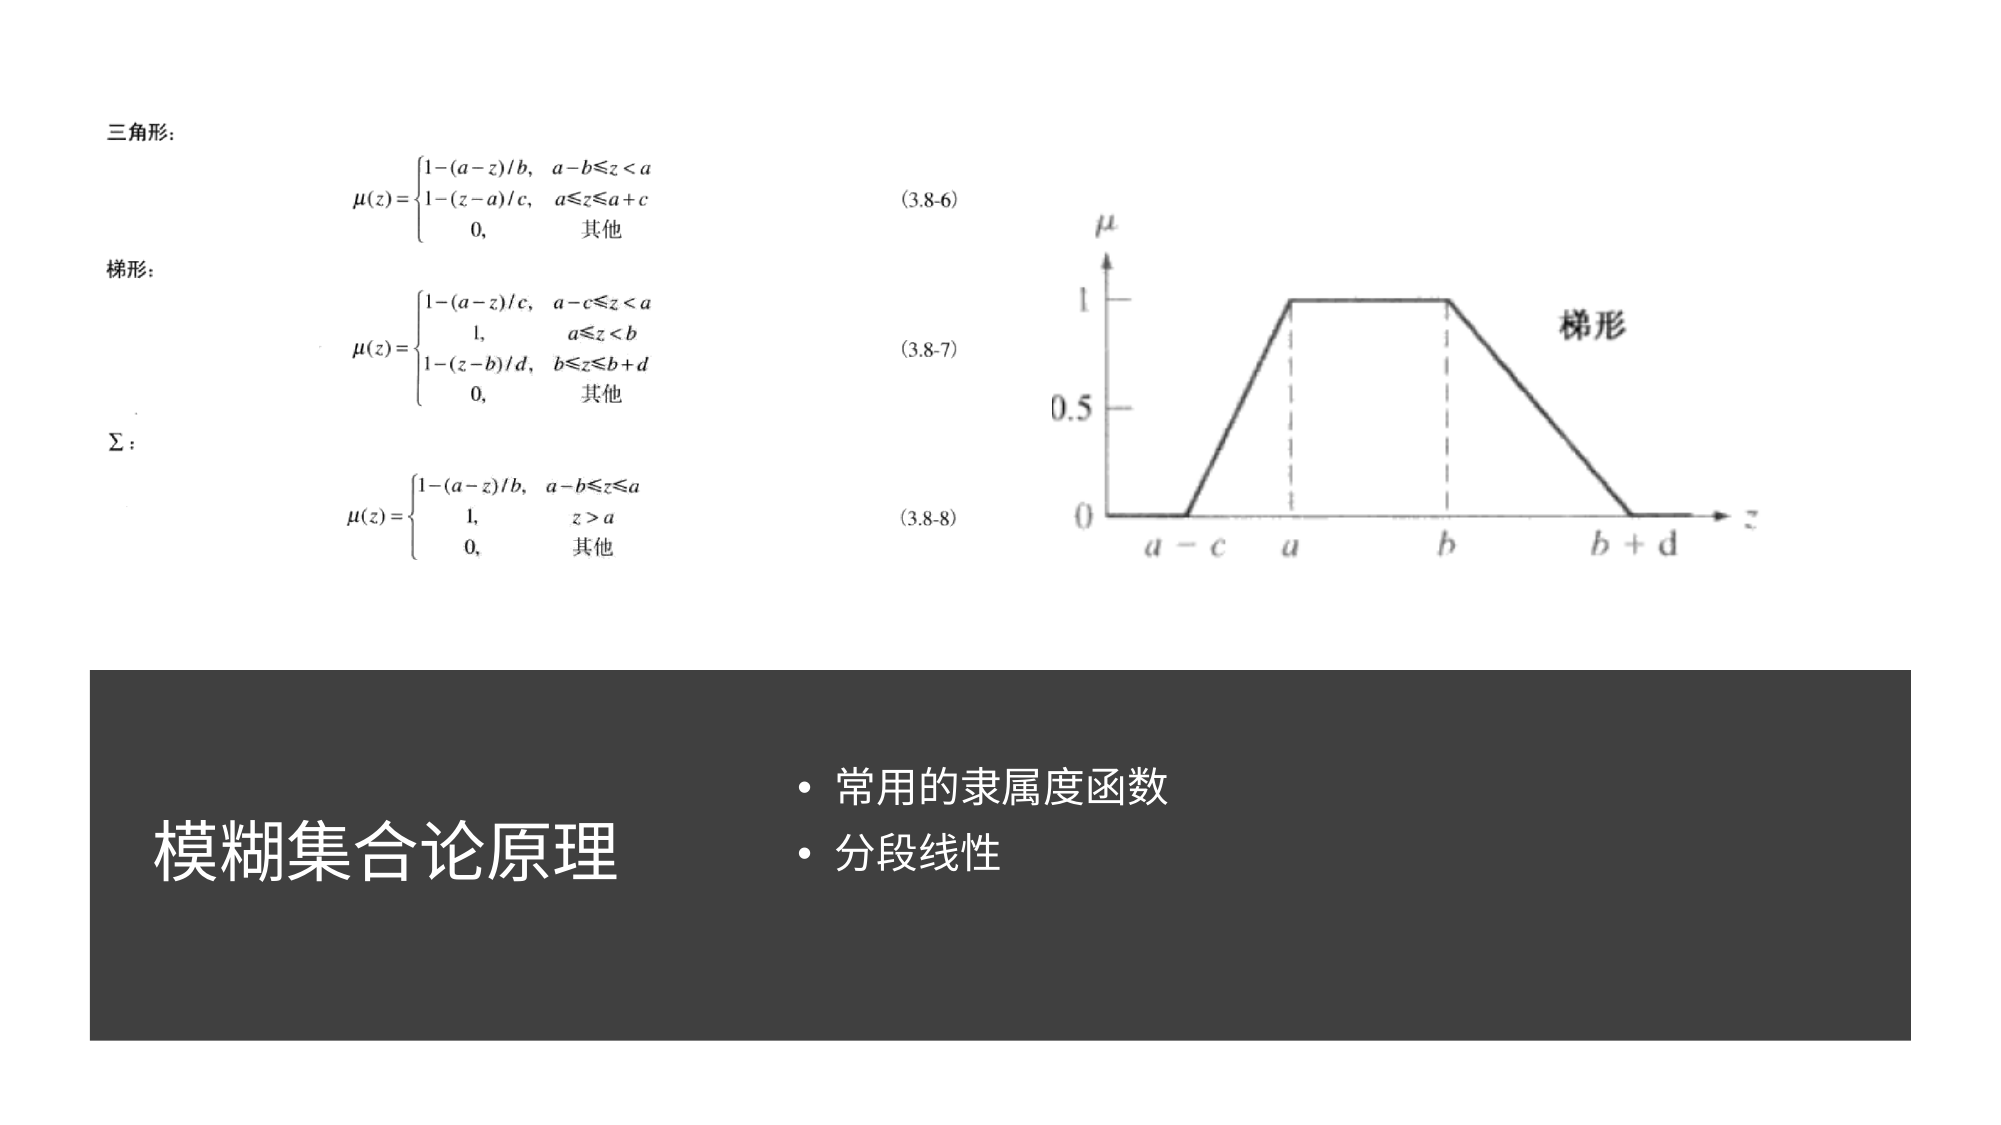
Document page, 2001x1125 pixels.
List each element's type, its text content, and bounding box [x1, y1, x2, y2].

title 模糊集合论原理 [137, 700, 715, 1010]
picture [89, 118, 980, 571]
picture [1052, 192, 1821, 571]
text_box [89, 669, 1912, 1042]
list 常用的隶属度函数 分段线性 [782, 700, 1863, 1010]
